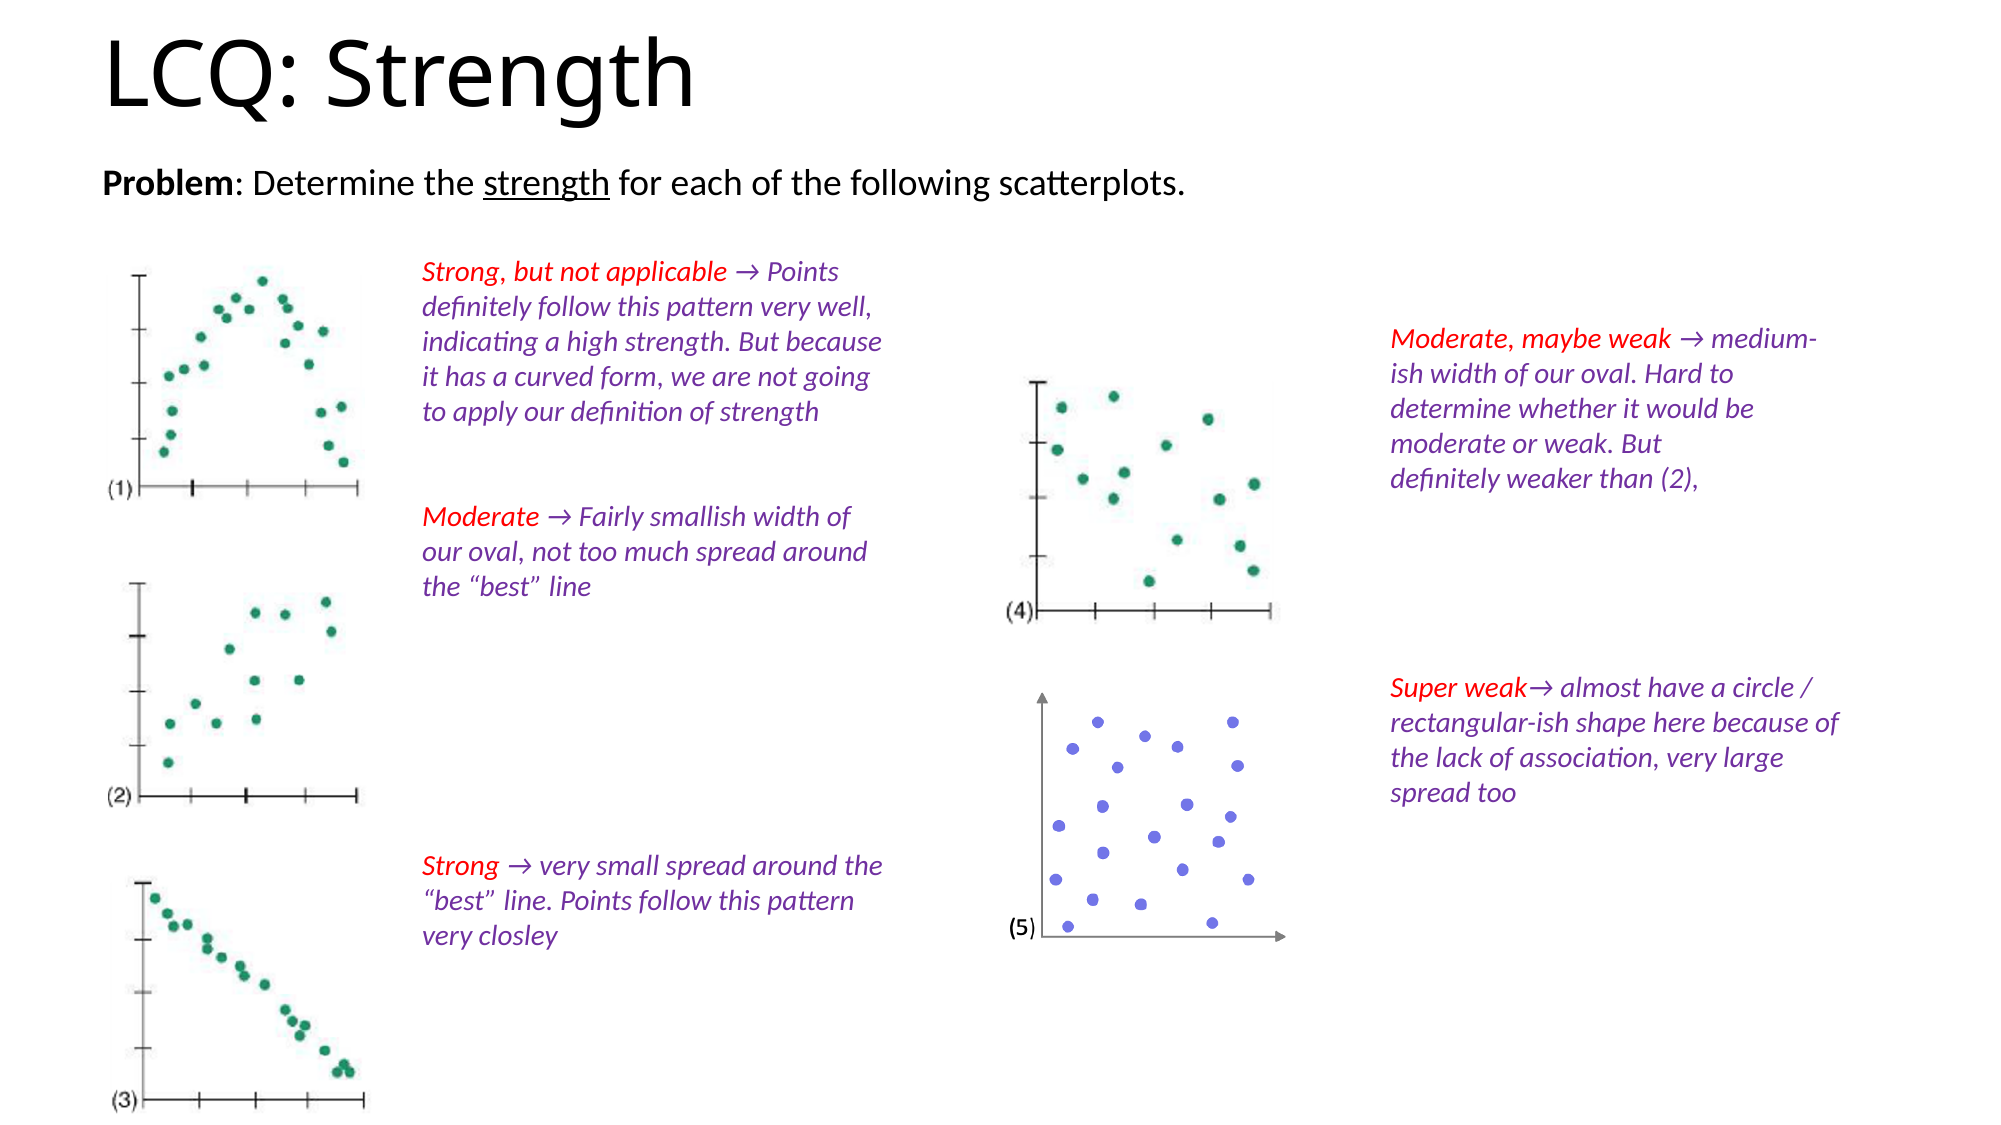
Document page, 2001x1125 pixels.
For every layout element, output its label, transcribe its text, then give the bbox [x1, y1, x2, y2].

title LCQ: Strength [87, 0, 1813, 155]
text_box Moderate, maybe weak → medium-ish width of our oval. Hard to determine whether it would be moderate or weak. But definitely weaker than (2), Super weak→ almost have a circle / rectangular-ish shape here because of the lack of association, very large spread too [1375, 311, 1855, 851]
list Problem: Determine the strength for each of the following scatterplots. [87, 155, 1813, 869]
text_box Strong, but not applicable → Points definitely follow this pattern very well, indicating a high strength. But because it has a curved form, we are not going to apply our definition of strength Moderate → Fairly smallish width of our oval, not too much spread around the “best” line Strong → very small spread around the “best” line. Points follow this pattern very closley [407, 244, 905, 1029]
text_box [100, 254, 381, 1123]
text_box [1000, 361, 1294, 957]
